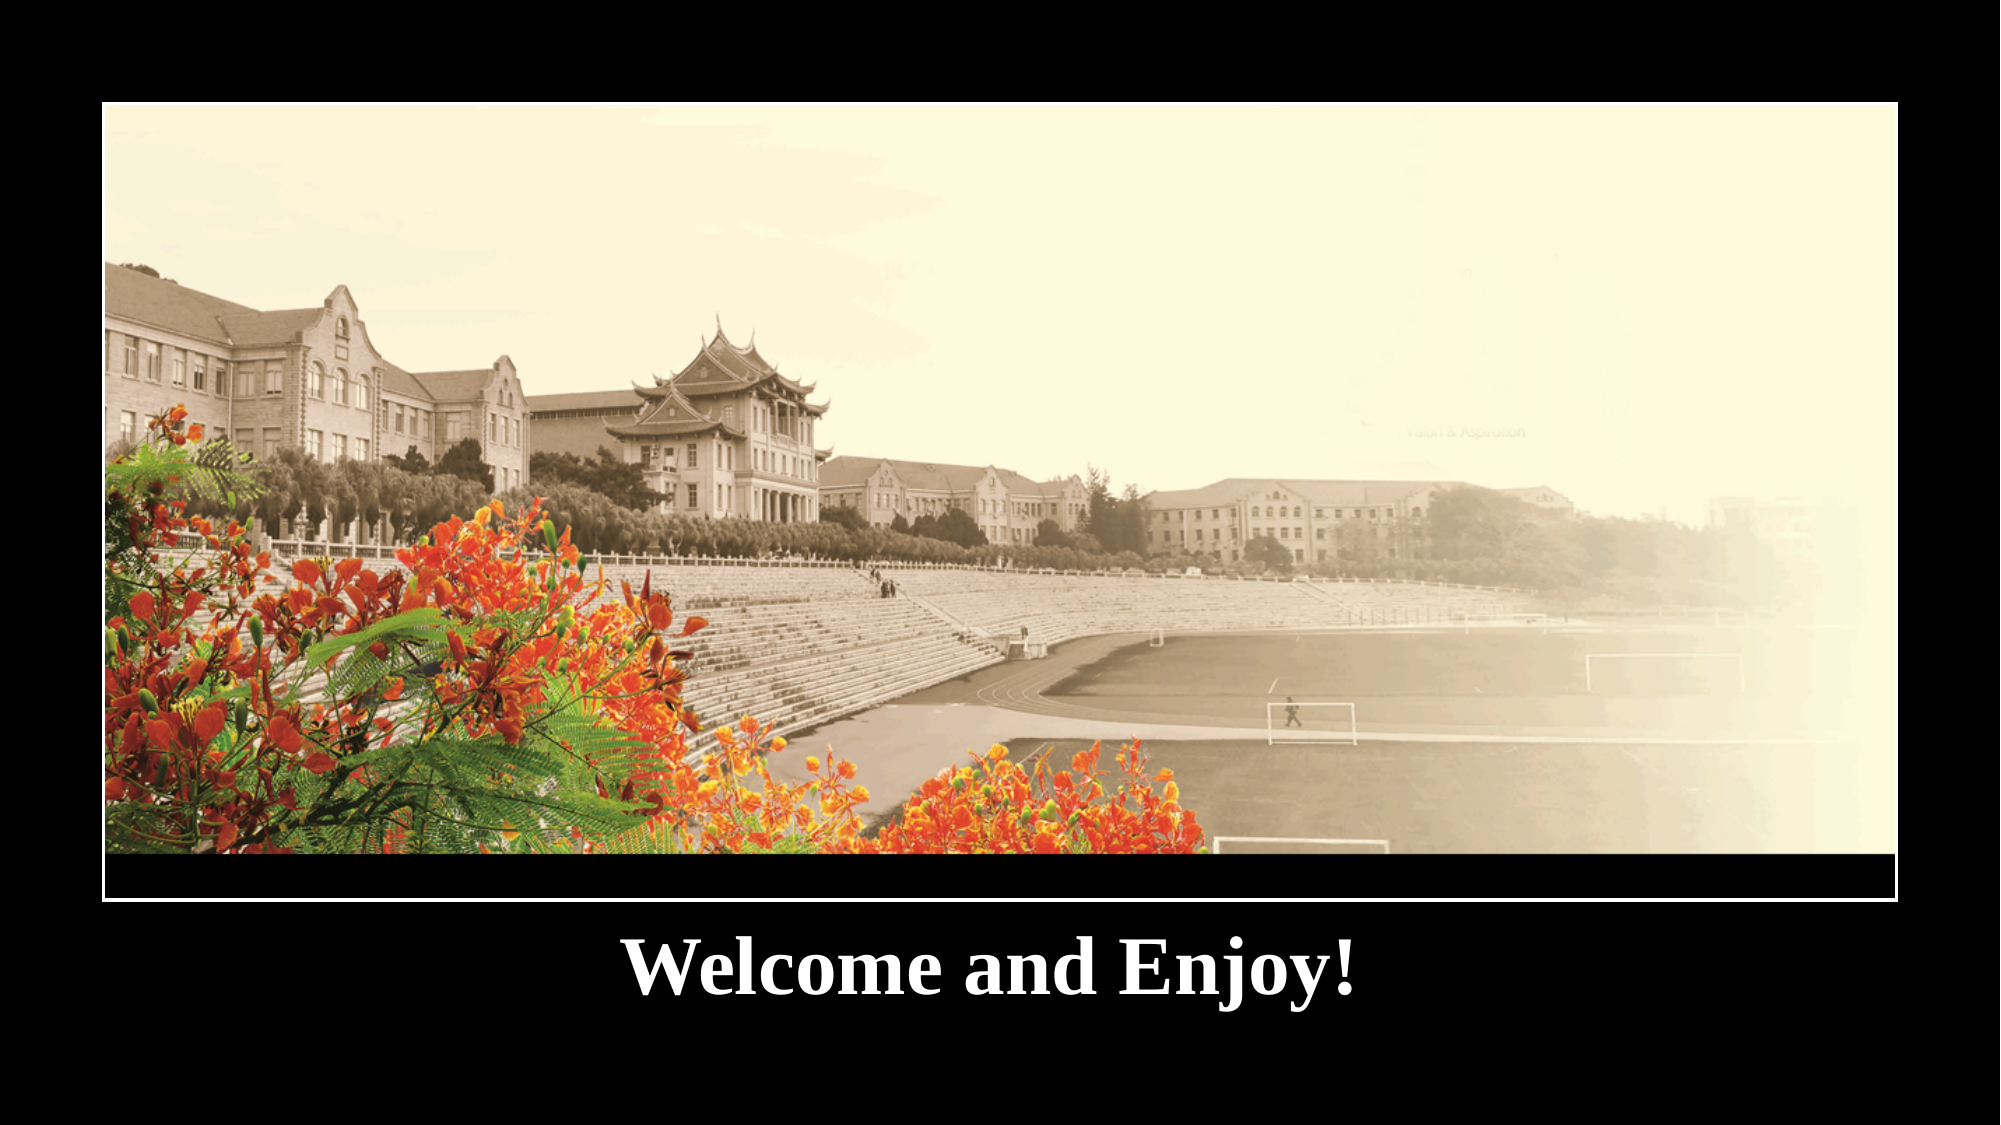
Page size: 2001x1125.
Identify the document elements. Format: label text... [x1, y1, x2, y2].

text_box Welcome and Enjoy! [105, 914, 1895, 1020]
picture [104, 104, 1896, 899]
